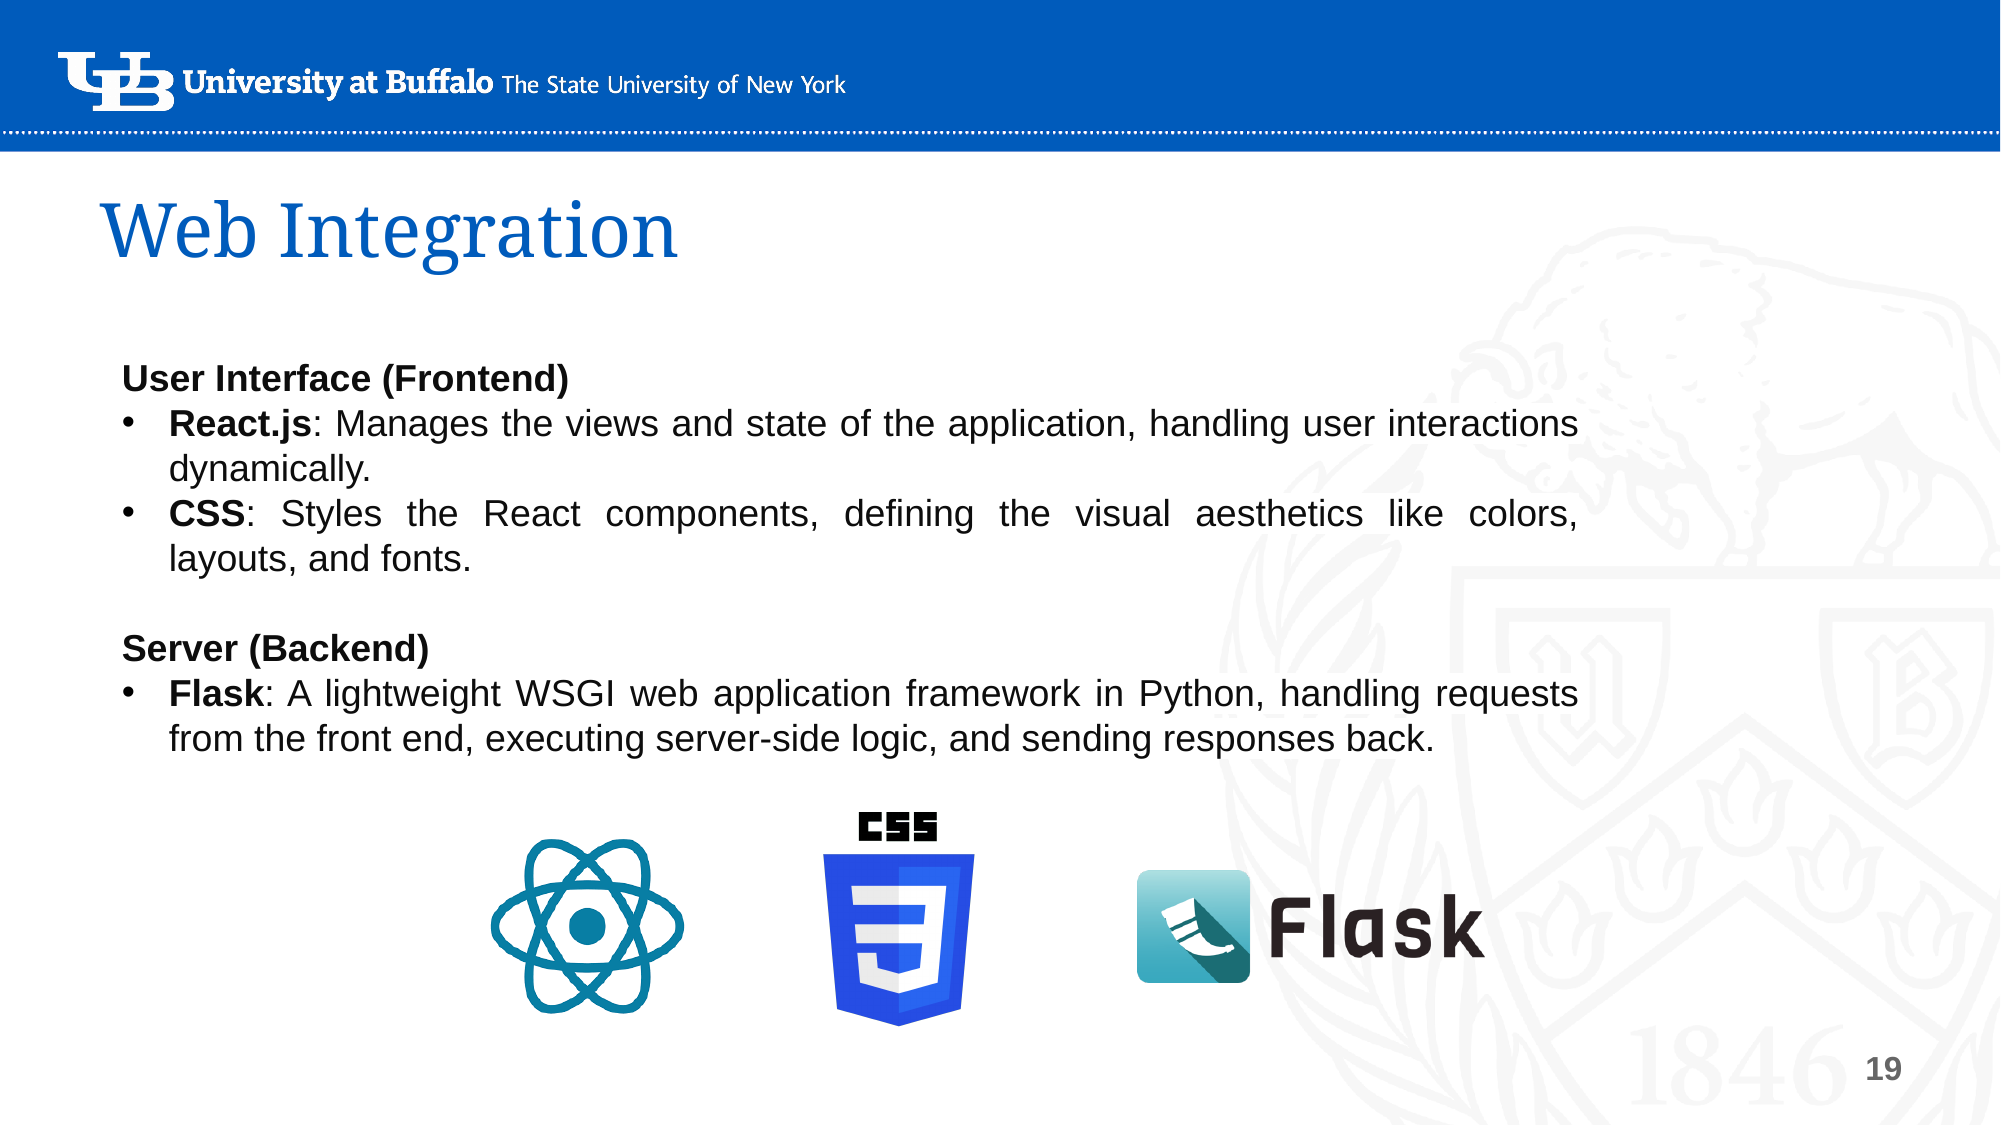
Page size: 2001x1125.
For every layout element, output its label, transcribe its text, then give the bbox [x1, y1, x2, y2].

text_box User Interface (Frontend) React.js: Manages the views and state of the application, handling user interactions dynamically. CSS: Styles the React components, defining the visual aesthetics like colors, layouts, and fonts. Server (Backend) Flask: A lightweight WSGI web application framework in Python, handling requests from the front end, executing server-side logic, and sending responses back. [107, 346, 1595, 812]
title Web Integration [84, 77, 1810, 281]
footer 19 [1242, 1036, 1918, 1097]
picture [0, 0, 2001, 1125]
